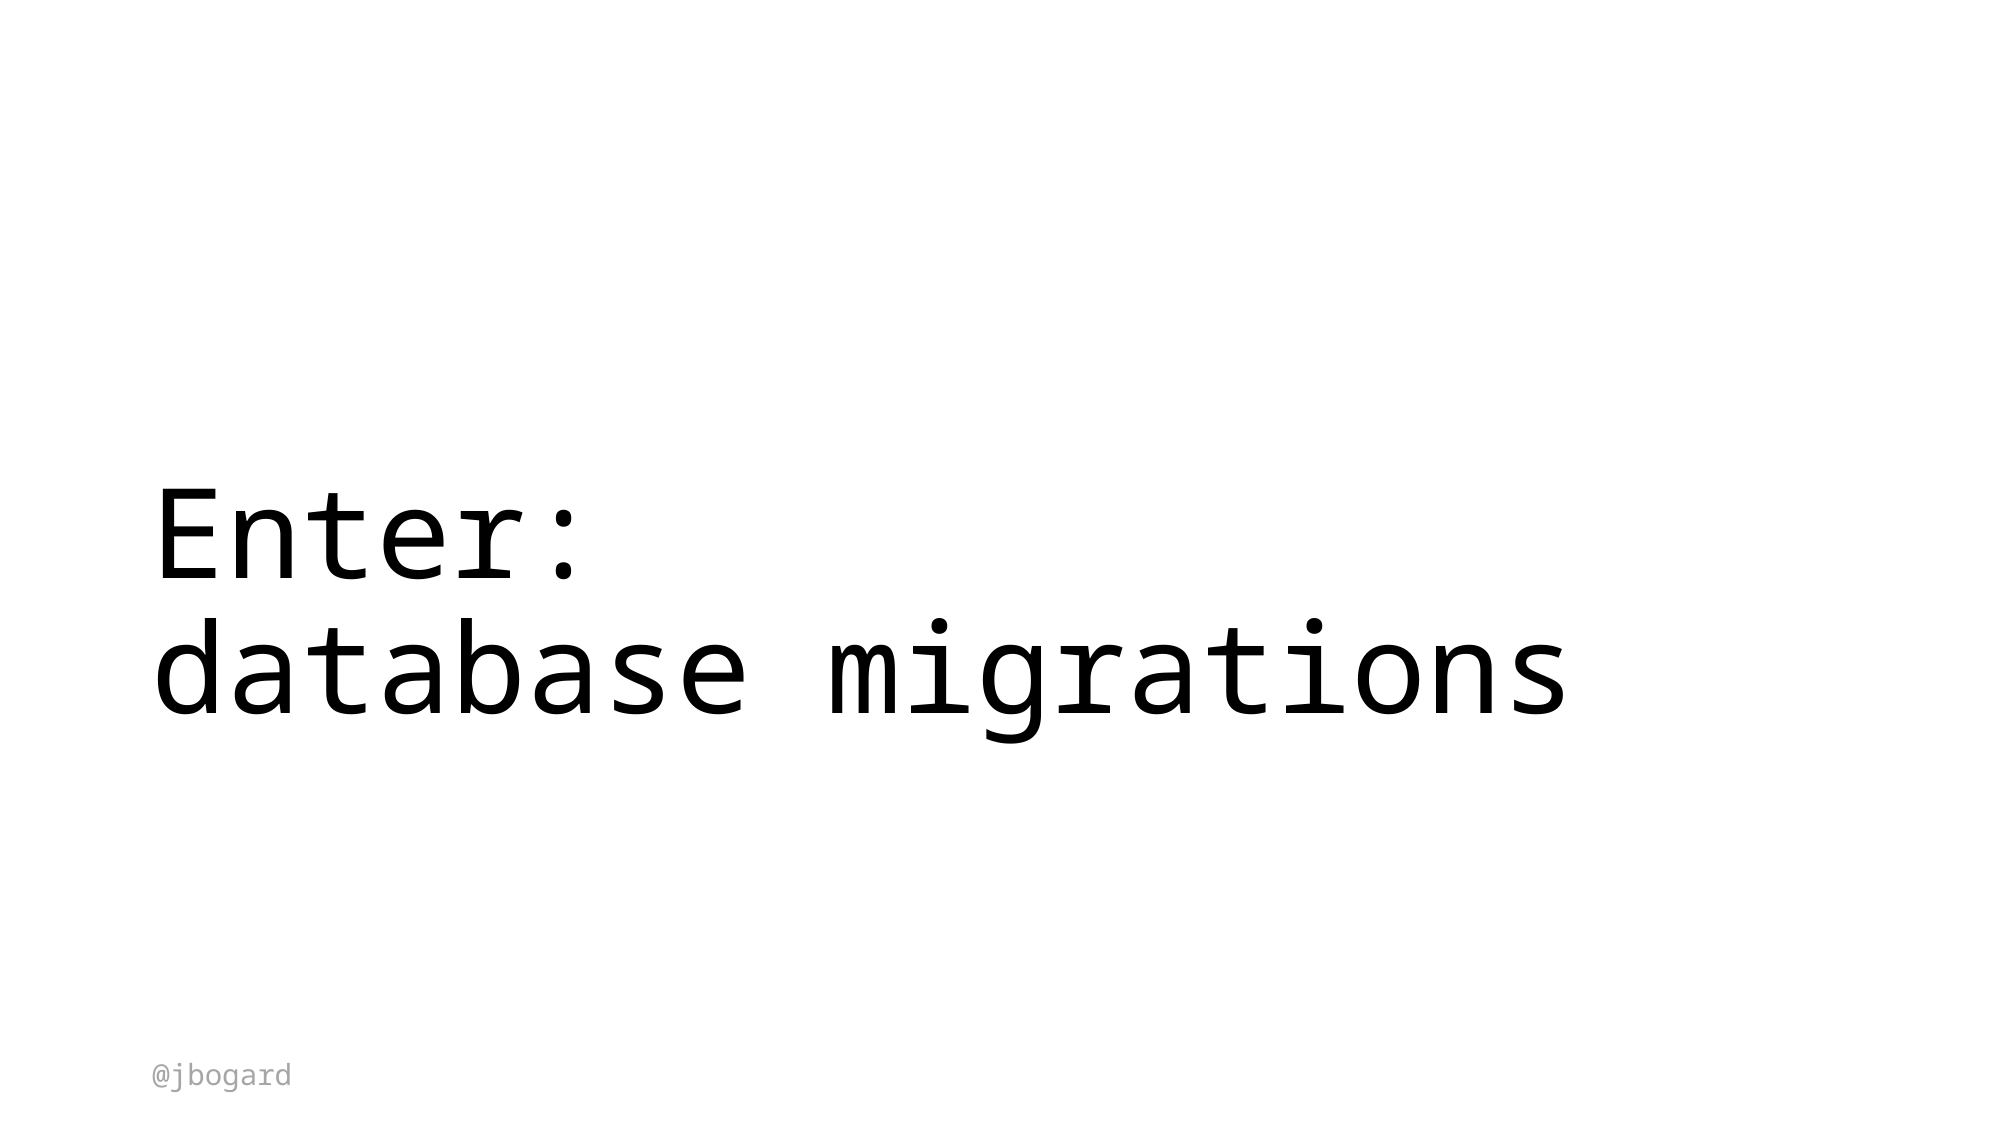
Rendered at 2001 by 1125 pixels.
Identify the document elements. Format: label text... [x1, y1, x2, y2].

title Enter: database migrations [136, 280, 1862, 749]
